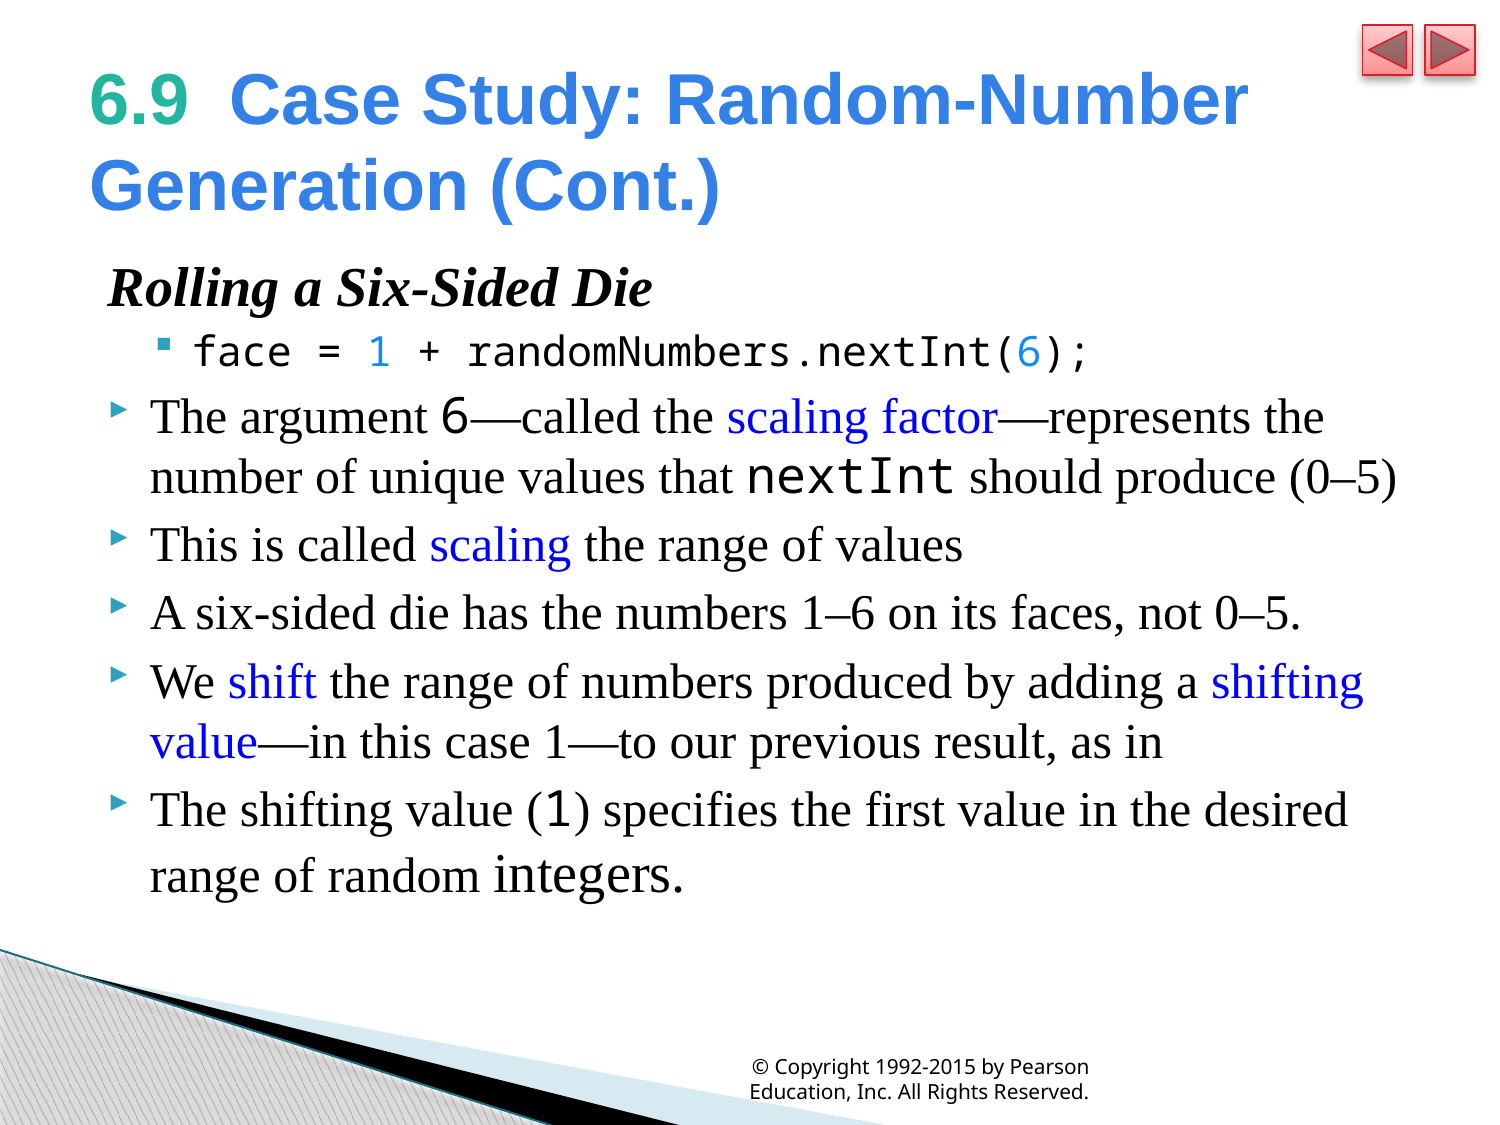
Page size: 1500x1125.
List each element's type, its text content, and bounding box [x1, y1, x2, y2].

list Rolling a Six-Sided Die face = 1 + randomNumbers.nextInt(6); The argument 6—called the scaling factor—represents the number of unique values that nextInt should produce (0–5) This is called scaling the range of values A six-sided die has the numbers 1–6 on its faces, not 0–5. We shift the range of numbers produced by adding a shifting value—in this case 1—to our previous result, as in The shifting value (1) specifies the first value in the desired range of random integers. [75, 242, 1425, 986]
title 6.9 Case Study: Random-Number Generation (Cont.) [75, 45, 1425, 233]
footer © Copyright 1992-2015 by Pearson Education, Inc. All Rights Reserved. [650, 1051, 1105, 1112]
